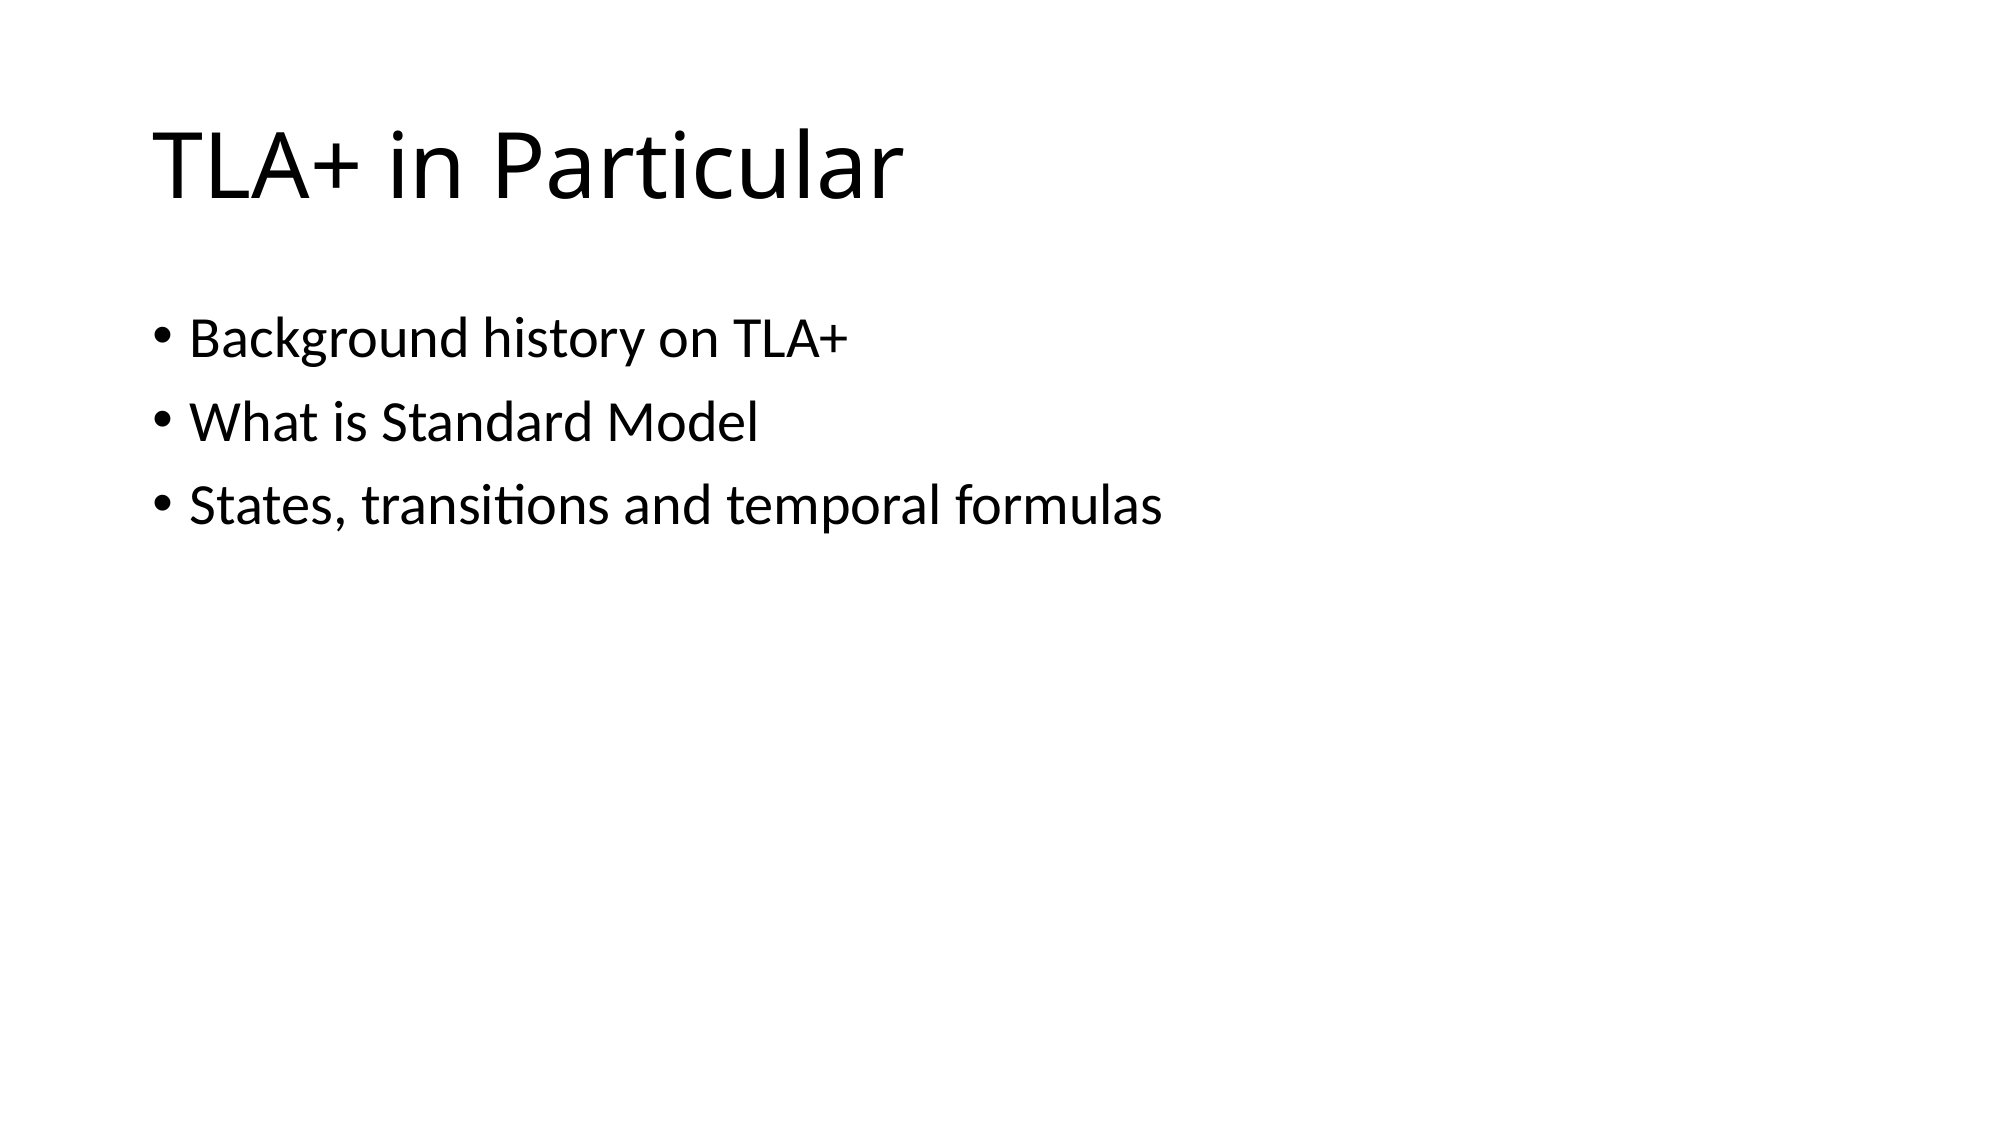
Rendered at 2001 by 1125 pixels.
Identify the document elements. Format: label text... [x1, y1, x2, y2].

title TLA+ in Particular [137, 59, 1863, 278]
list Background history on TLA+ What is Standard Model States, transitions and temporal formulas [137, 299, 1863, 1014]
